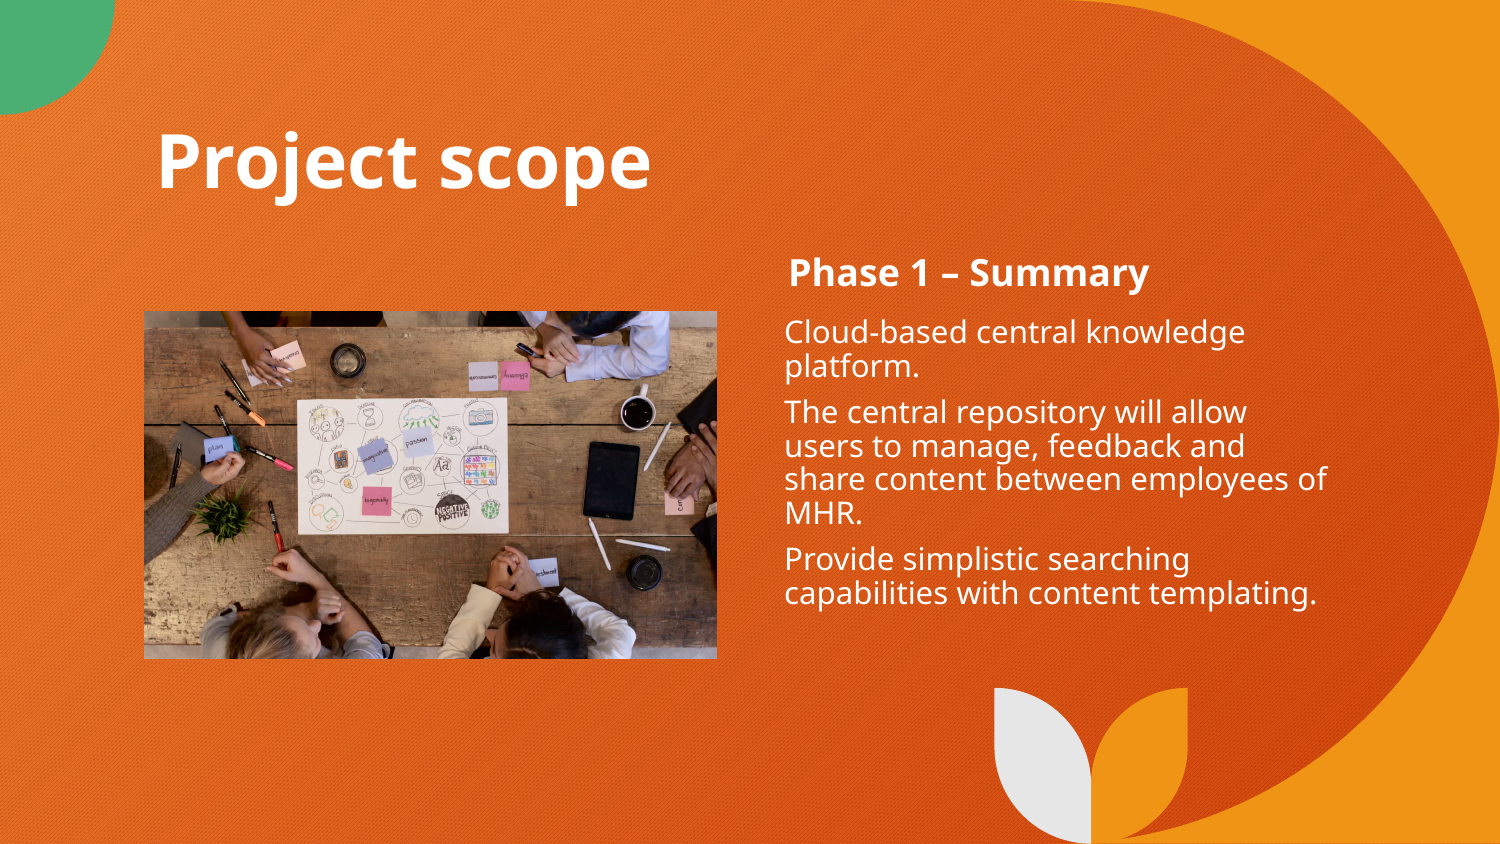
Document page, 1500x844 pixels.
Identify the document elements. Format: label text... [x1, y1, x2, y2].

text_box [143, 310, 718, 660]
title Project scope [143, 46, 1347, 210]
list Phase 1 – Summary [773, 246, 1347, 312]
text_box Cloud-based central knowledge platform. The central repository will allow users to manage, feedback and share content between employees of MHR. Provide simplistic searching capabilities with content templating. [772, 311, 1347, 659]
